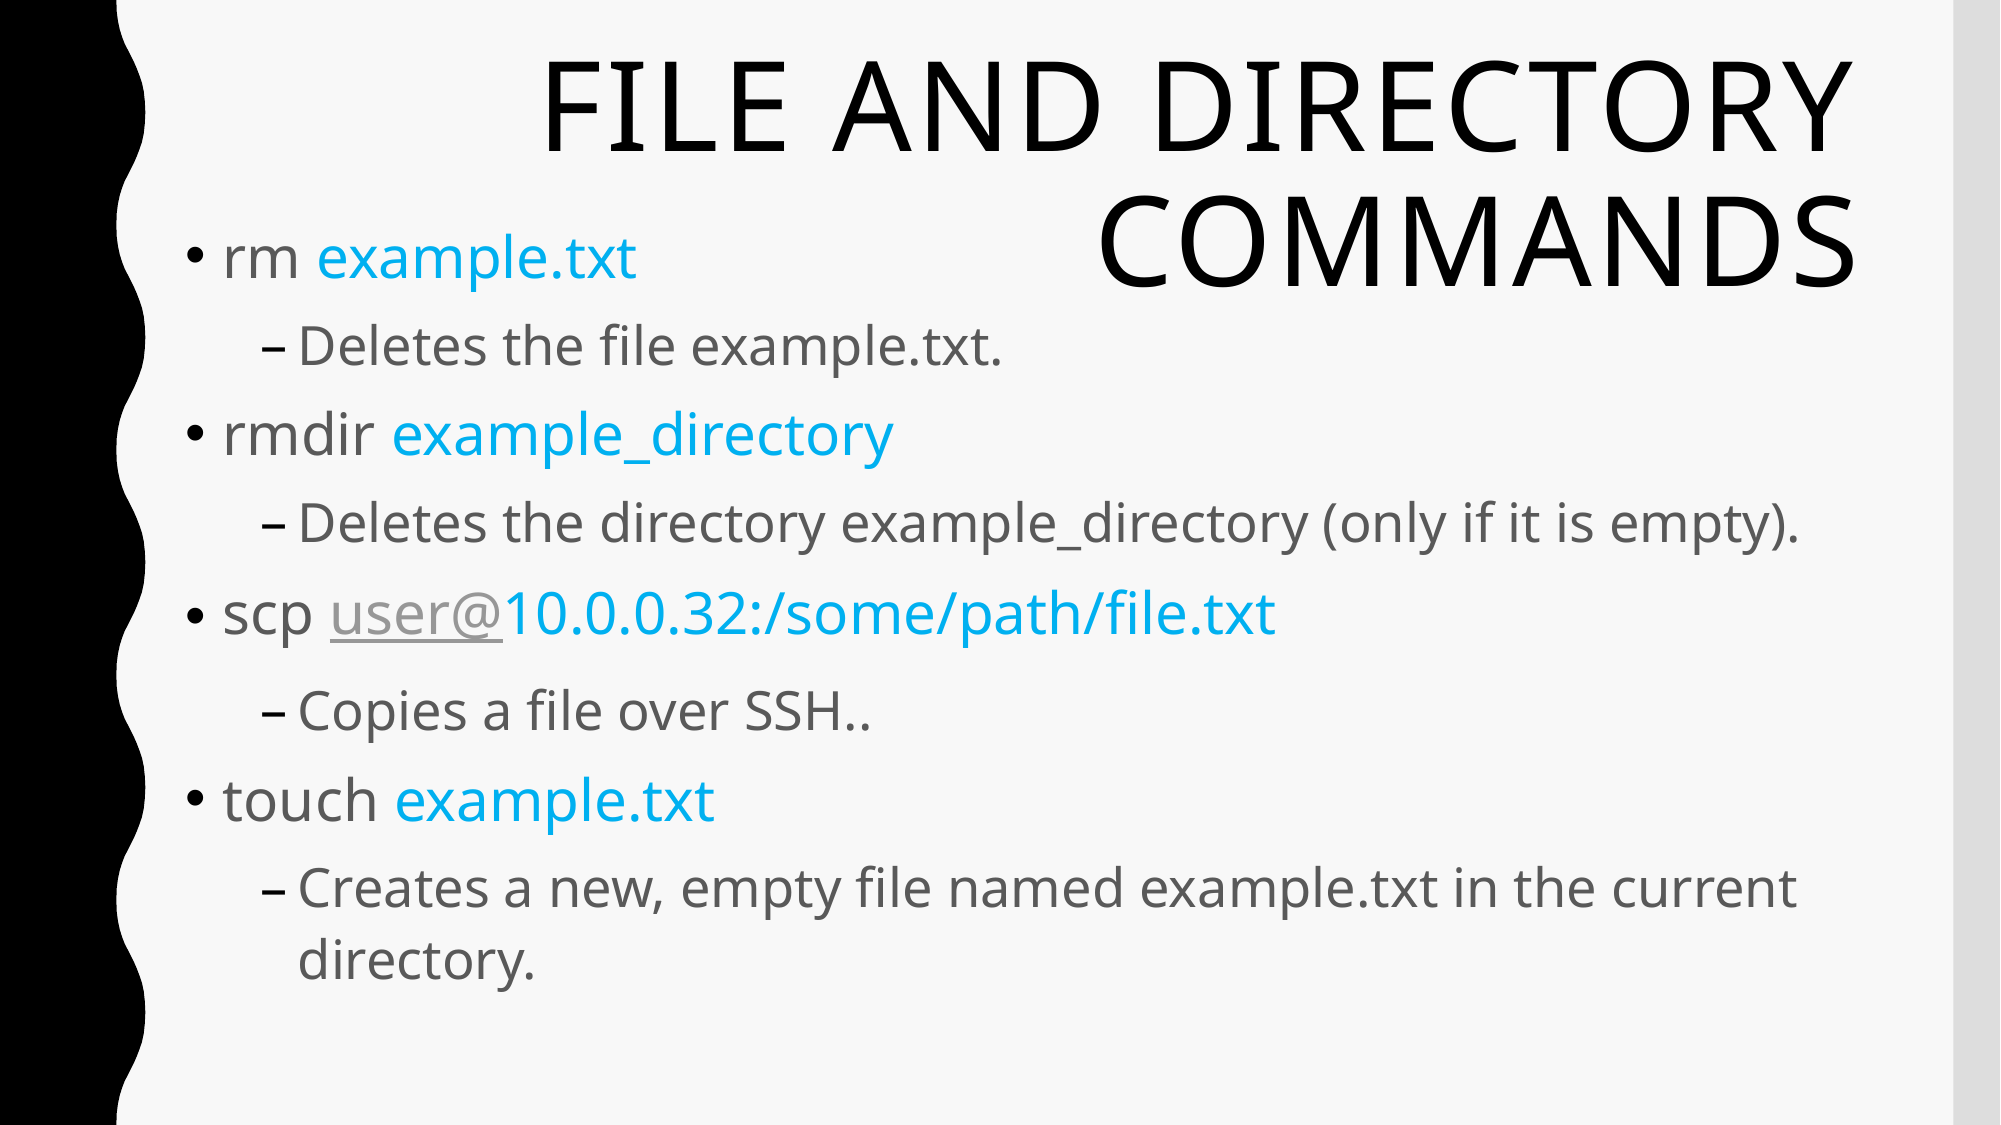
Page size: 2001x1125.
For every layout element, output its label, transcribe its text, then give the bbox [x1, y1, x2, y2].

list rm example.txt Deletes the file example.txt. rmdir example_directory Deletes the directory example_directory (only if it is empty). scp user@10.0.0.32:/some/path/file.txt Copies a file over SSH.. touch example.txt Creates a new, empty file named example.txt in the current directory. [170, 205, 1911, 844]
title FILE AND DIRECTORY COMMANDS [205, 36, 1875, 205]
